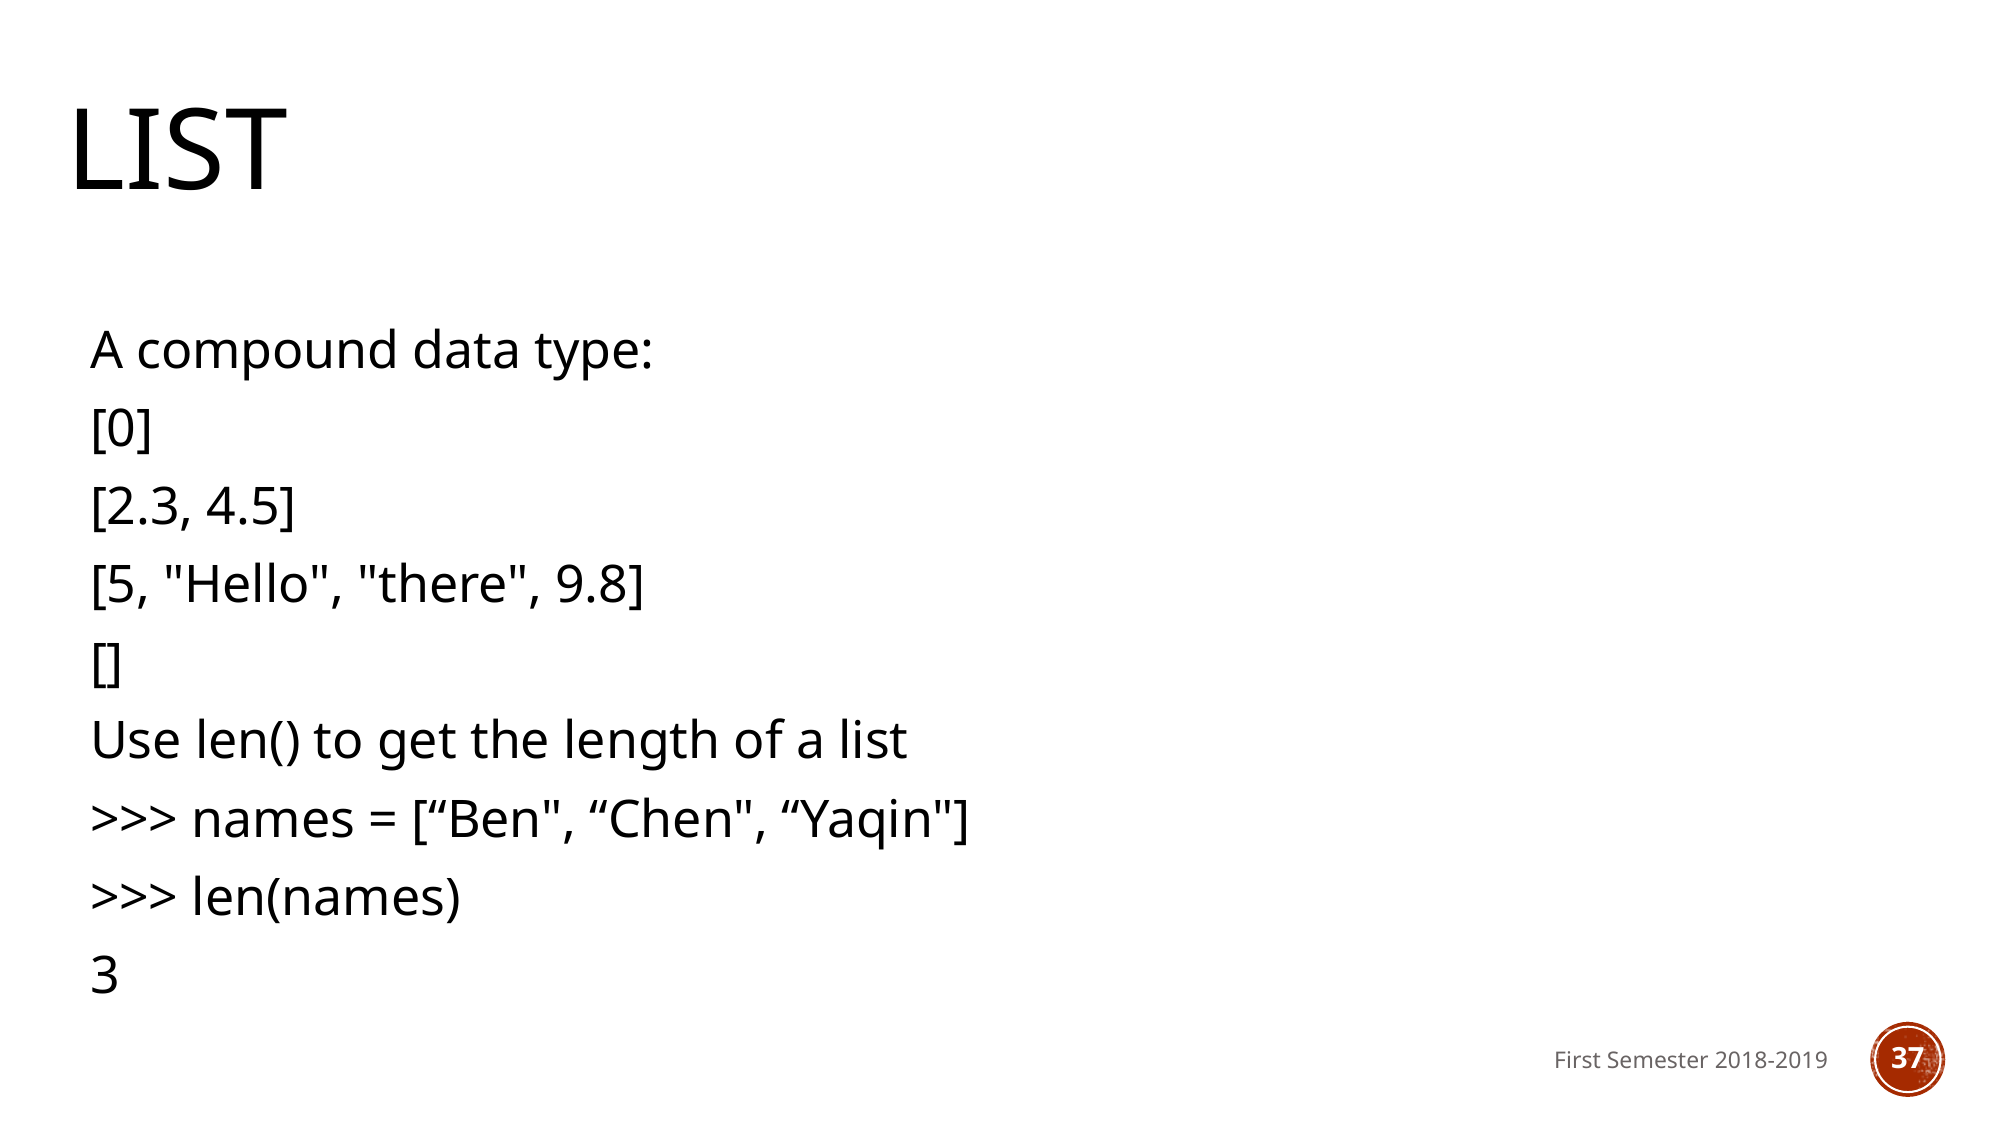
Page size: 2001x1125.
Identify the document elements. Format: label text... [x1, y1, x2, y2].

list A compound data type: [0] [2.3, 4.5] [5, "Hello", "there", 9.8] [] Use len() to get the length of a list >>> names = [“Ben", “Chen", “Yaqin"] >>> len(names) 3 [75, 316, 1920, 1013]
title List [51, 49, 1920, 258]
slide_number 37 [1855, 1028, 1961, 1089]
slide_number First Semester 2018-2019 [1306, 1028, 1844, 1089]
